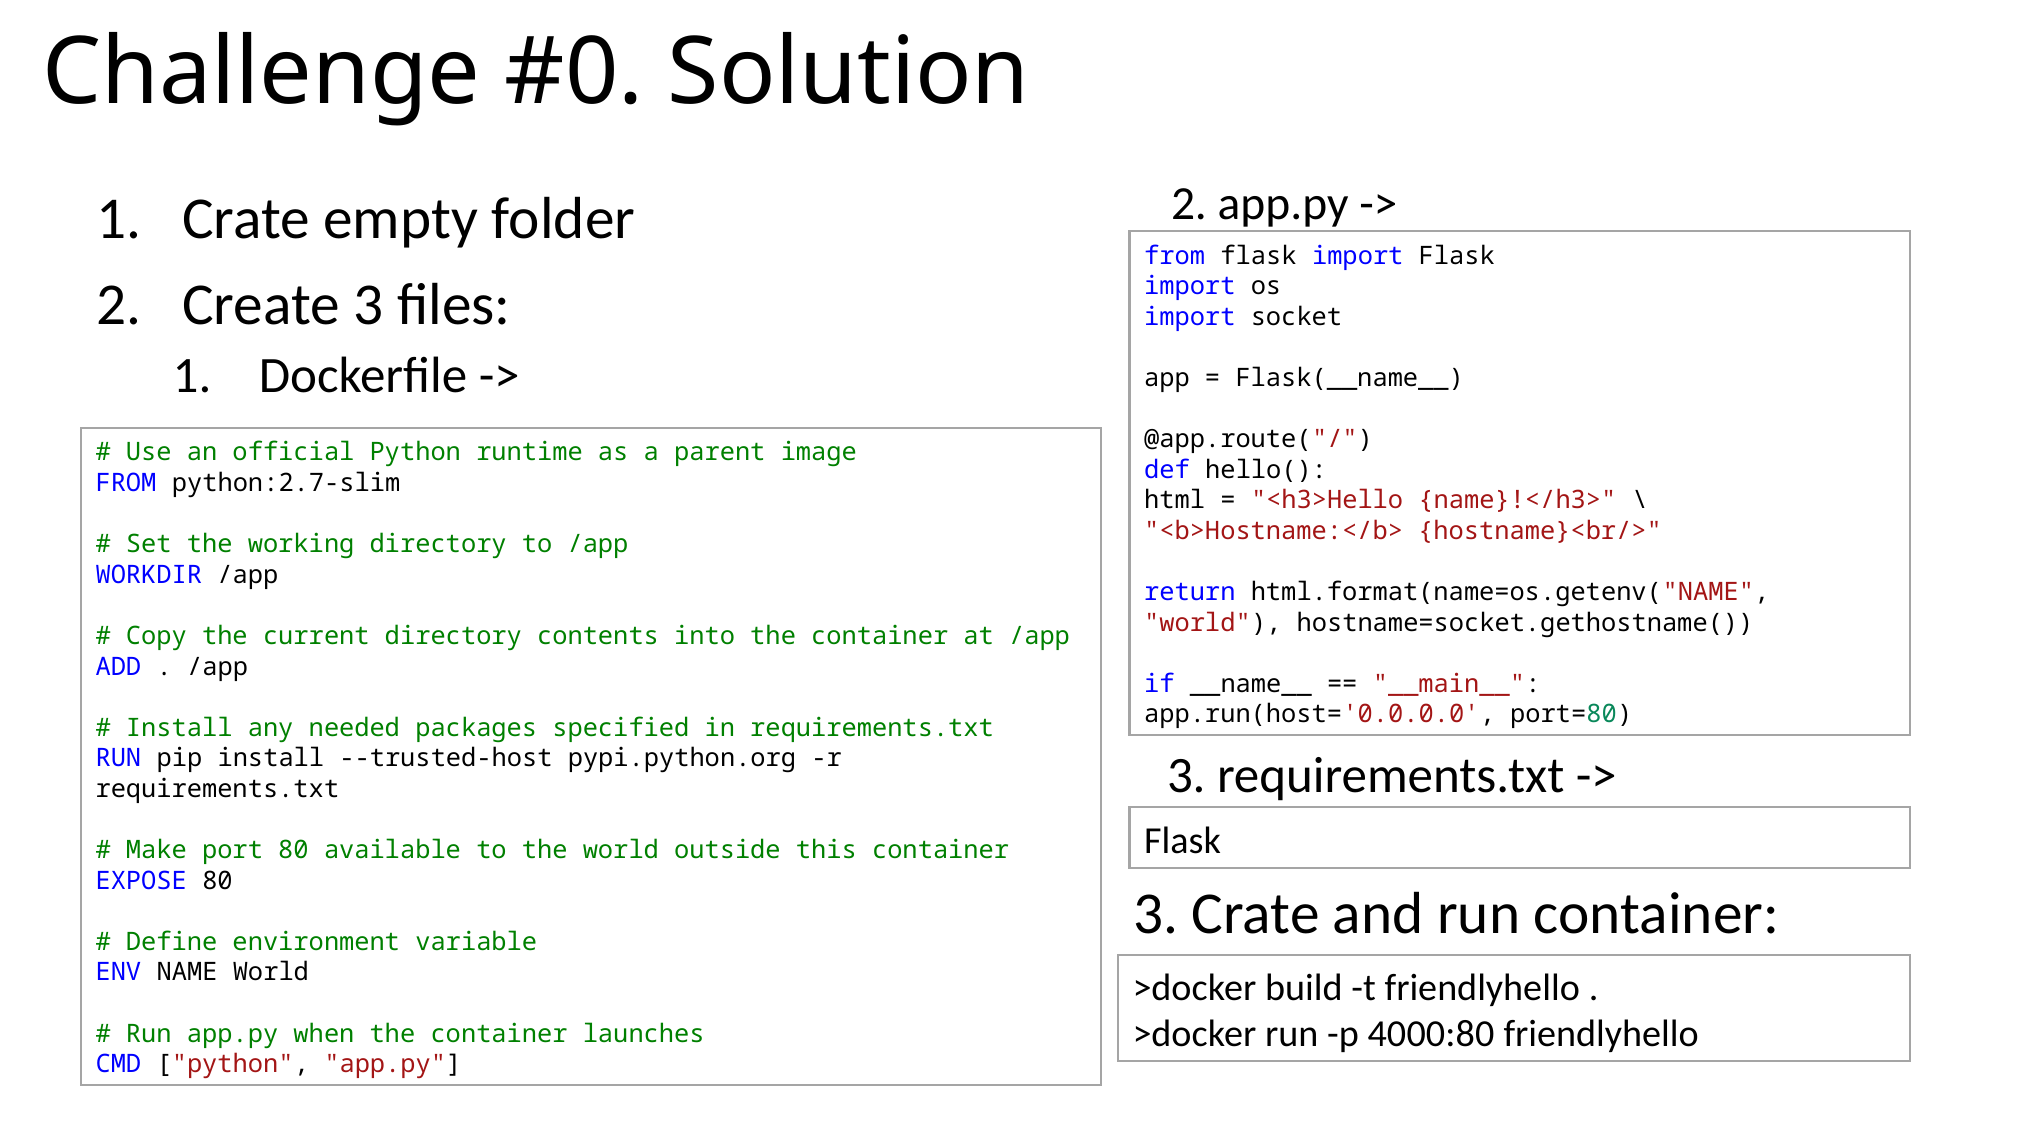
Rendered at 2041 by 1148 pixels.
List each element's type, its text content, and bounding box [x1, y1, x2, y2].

text_box # Use an official Python runtime as a parent image FROM python:2.7-slim # Set the working directory to /app WORKDIR /app # Copy the current directory contents into the container at /app ADD . /app # Install any needed packages specified in requirements.txt RUN pip install --trusted-host pypi.python.org -r requirements.txt # Make port 80 available to the world outside this container EXPOSE 80 # Define environment variable ENV NAME World # Run app.py when the container launches CMD ["python", "app.py"] [80, 427, 1102, 1086]
text_box Flask [1128, 806, 1911, 869]
text_box from flask import Flask import os import socket app = Flask(__name__) @app.route("/") def hello(): html = "<h3>Hello {name}!</h3>" \ "<b>Hostname:</b> {hostname}<br/>" return html.format(name=os.getenv("NAME", "world"), hostname=socket.gethostname()) if __name__ == "__main__": app.run(host='0.0.0.0', port=80) [1128, 230, 1911, 736]
text_box Crate empty folder Create 3 files: Dockerfile -> [80, 180, 853, 453]
text_box 3. requirements.txt -> [1075, 740, 1847, 822]
text_box 3. Crate and run container: [1117, 874, 1890, 954]
list 2. app.py -> [1156, 171, 1928, 238]
text_box >docker build -t friendlyhello . >docker run -p 4000:80 friendlyhello [1117, 954, 1911, 1062]
title Challenge #0. Solution [27, 13, 1788, 134]
